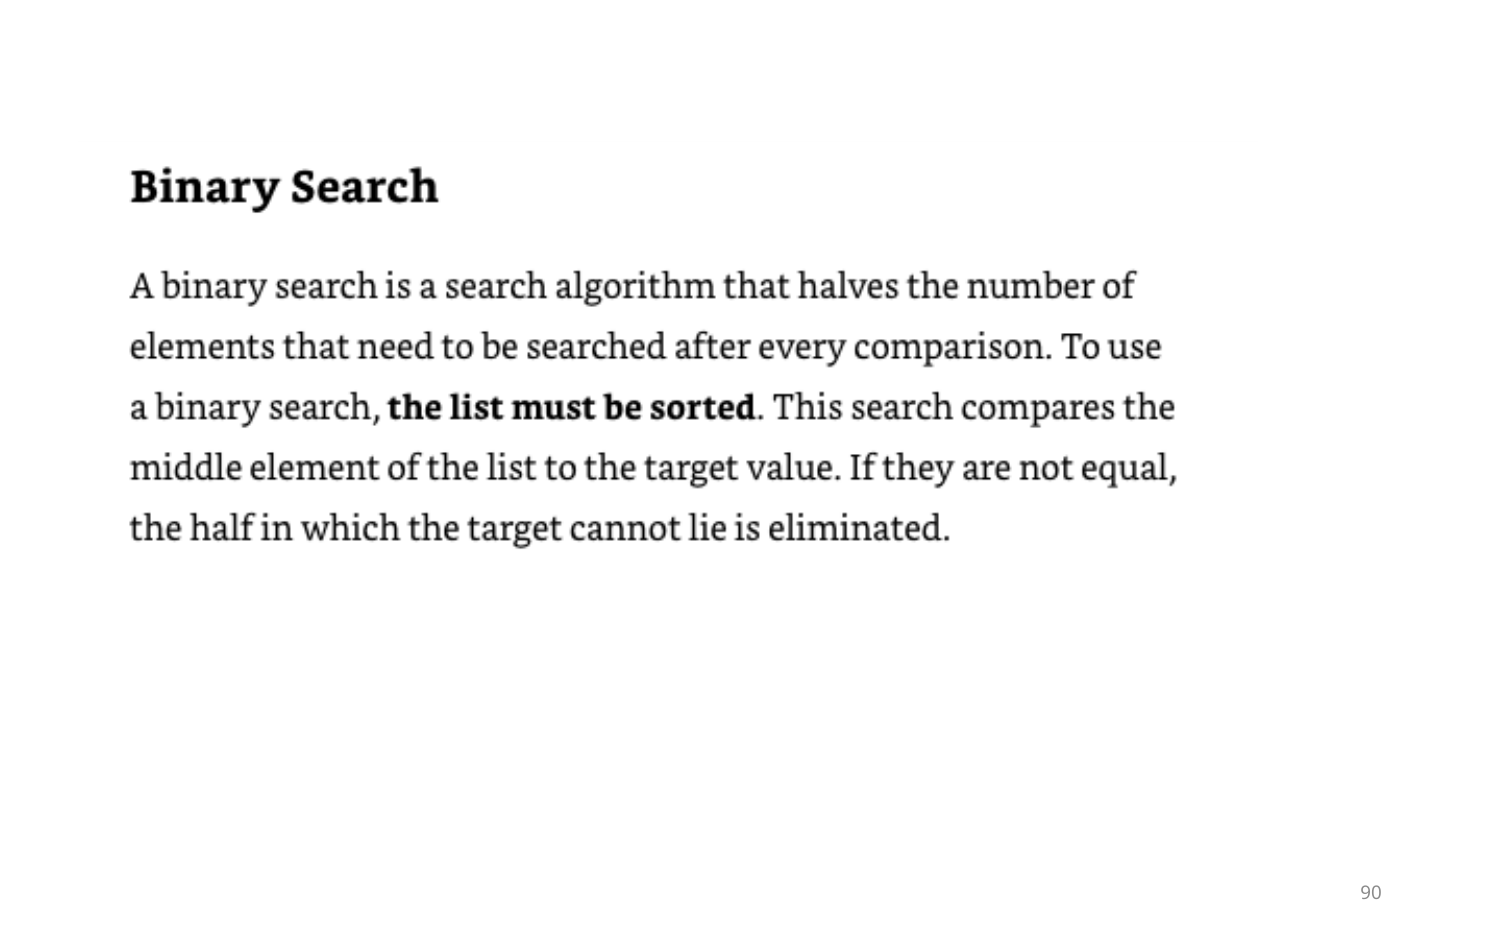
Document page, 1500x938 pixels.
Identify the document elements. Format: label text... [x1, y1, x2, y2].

picture [78, 140, 1258, 595]
slide_number 90 [1059, 868, 1397, 919]
